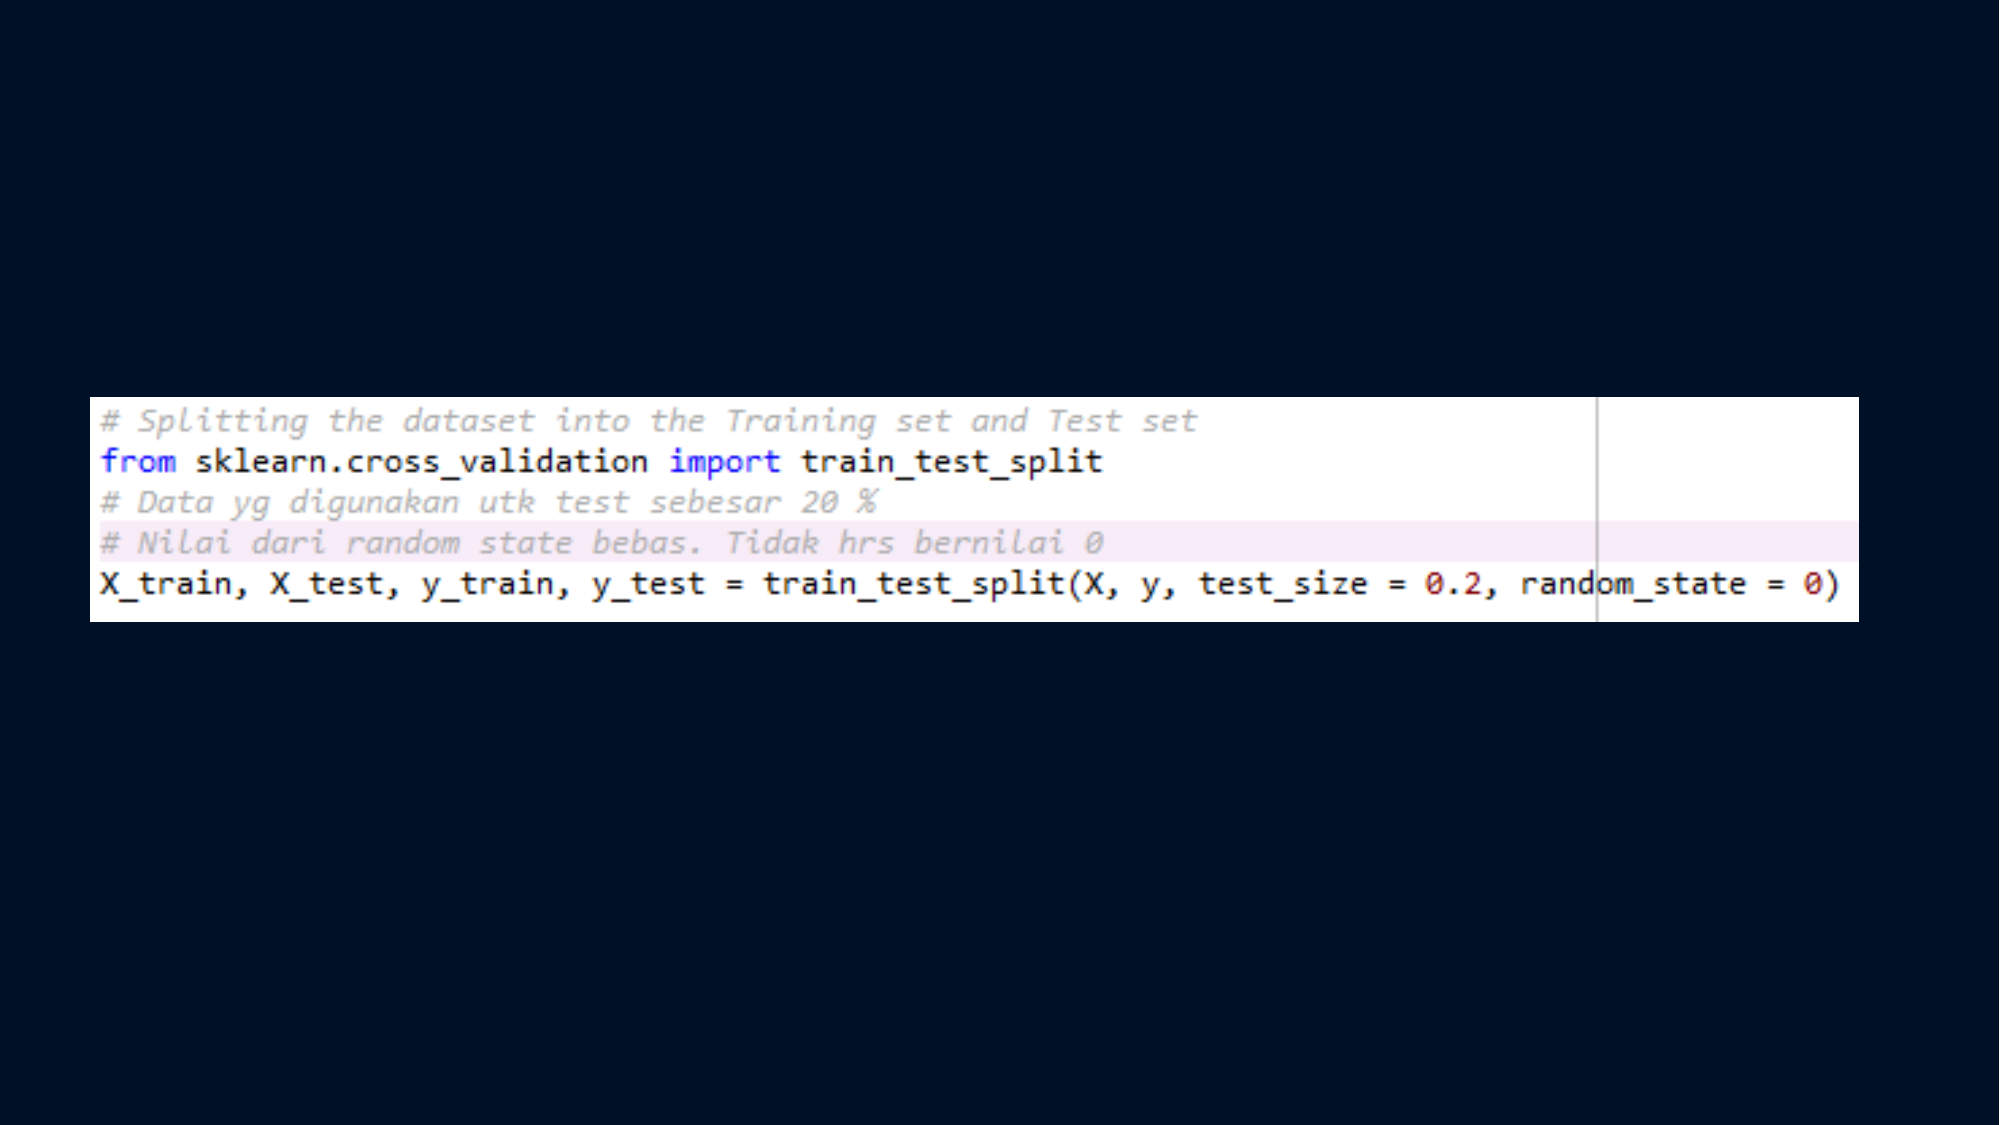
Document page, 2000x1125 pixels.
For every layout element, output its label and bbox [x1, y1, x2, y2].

picture [90, 397, 1859, 622]
